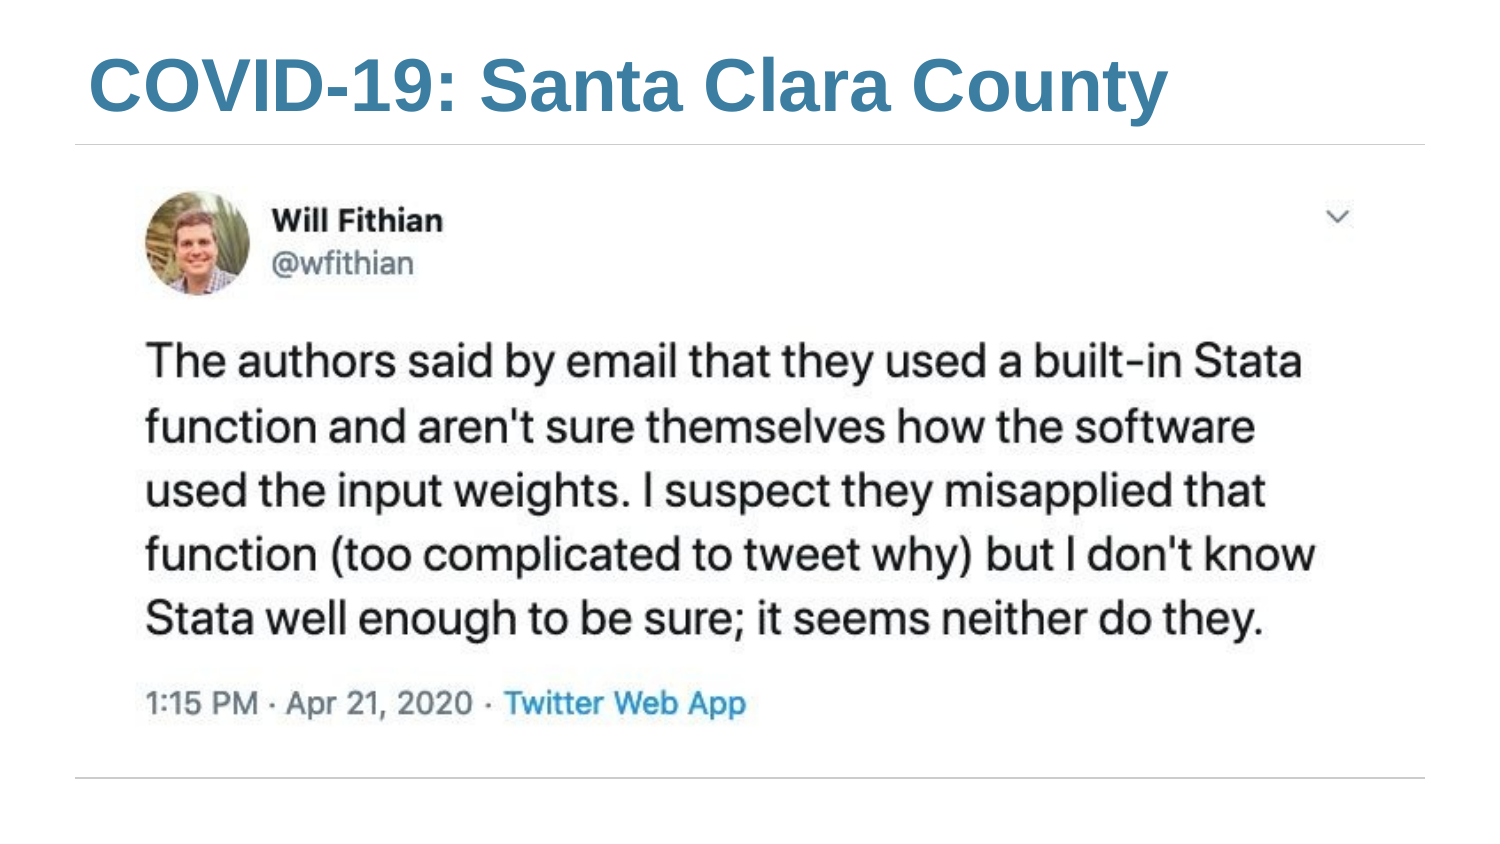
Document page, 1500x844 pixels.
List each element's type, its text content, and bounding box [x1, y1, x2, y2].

title COVID-19: Santa Clara County [86, 34, 1174, 178]
picture [135, 186, 1355, 727]
